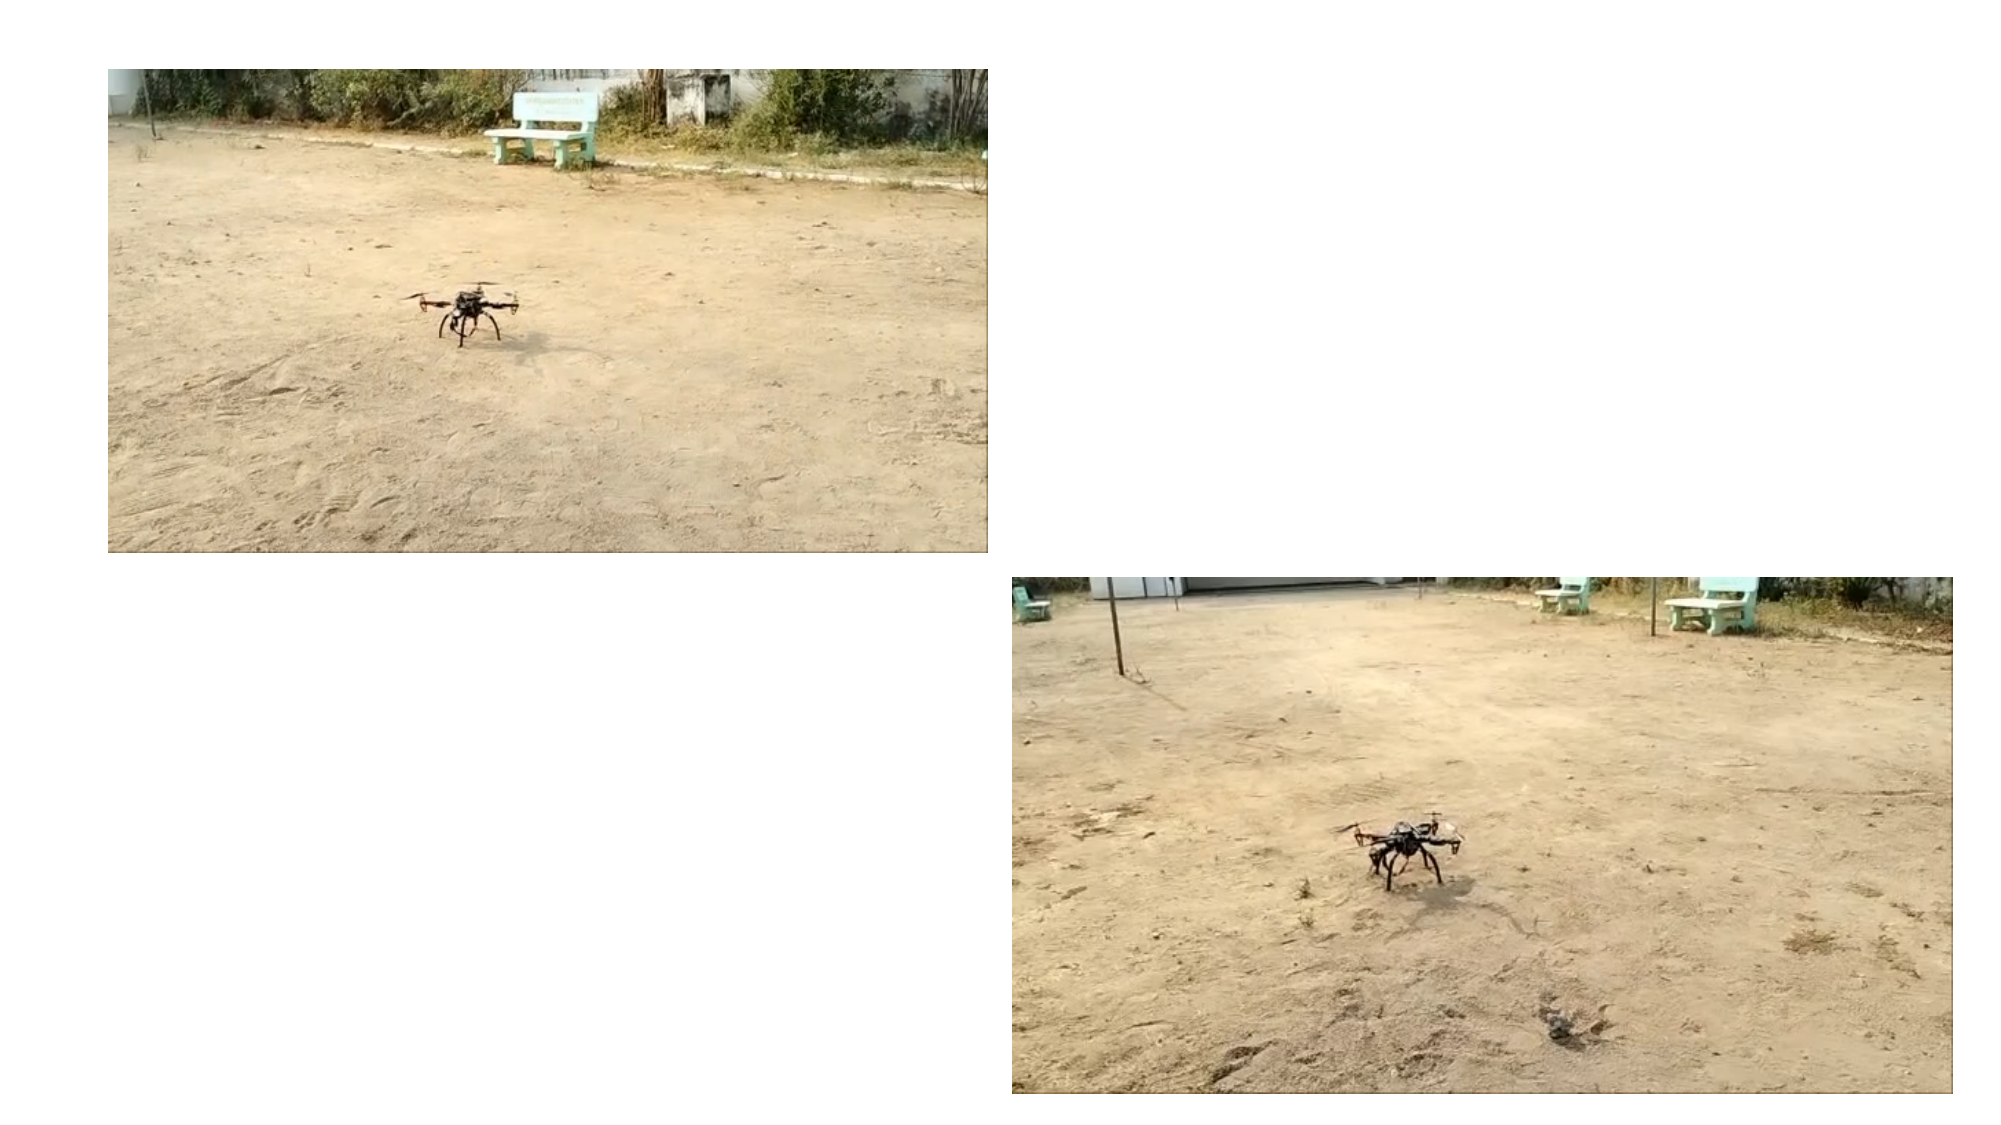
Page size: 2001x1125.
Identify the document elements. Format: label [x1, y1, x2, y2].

list [107, 68, 989, 554]
text_box [1012, 576, 1953, 1095]
